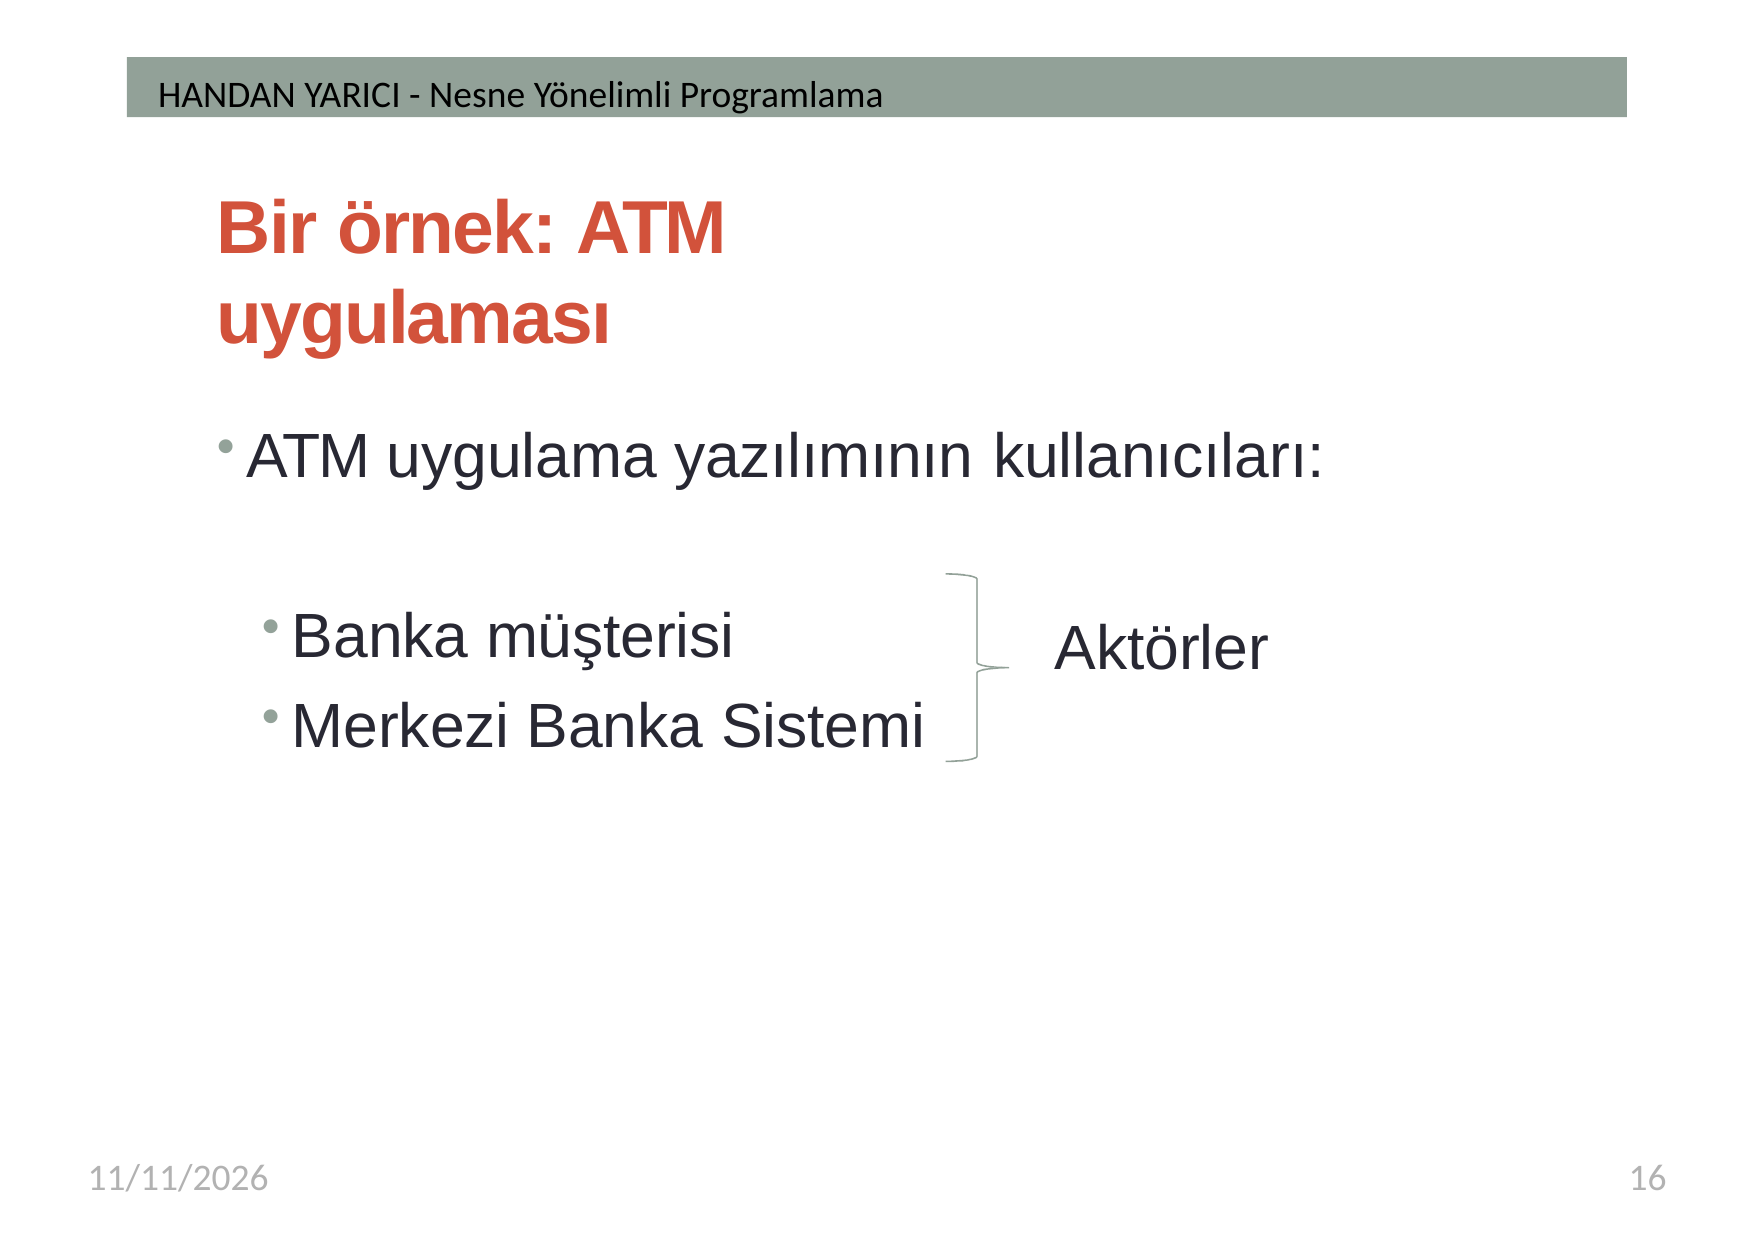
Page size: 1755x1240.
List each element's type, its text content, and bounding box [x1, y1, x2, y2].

text_box Banka müşterisi Merkezi Banka Sistemi [259, 578, 930, 761]
text_box [945, 573, 1010, 763]
title Bir örnek: ATM uygulaması [214, 176, 1133, 386]
text_box Aktörler [1052, 604, 1272, 682]
slide_number 16 [1263, 1152, 1667, 1215]
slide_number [87, 1152, 492, 1215]
text_box ATM uygulama yazılımının kullanıcıları: [214, 413, 1334, 491]
text_box HANDAN YARICI - Nesne Yönelimli Programlama [143, 62, 900, 122]
